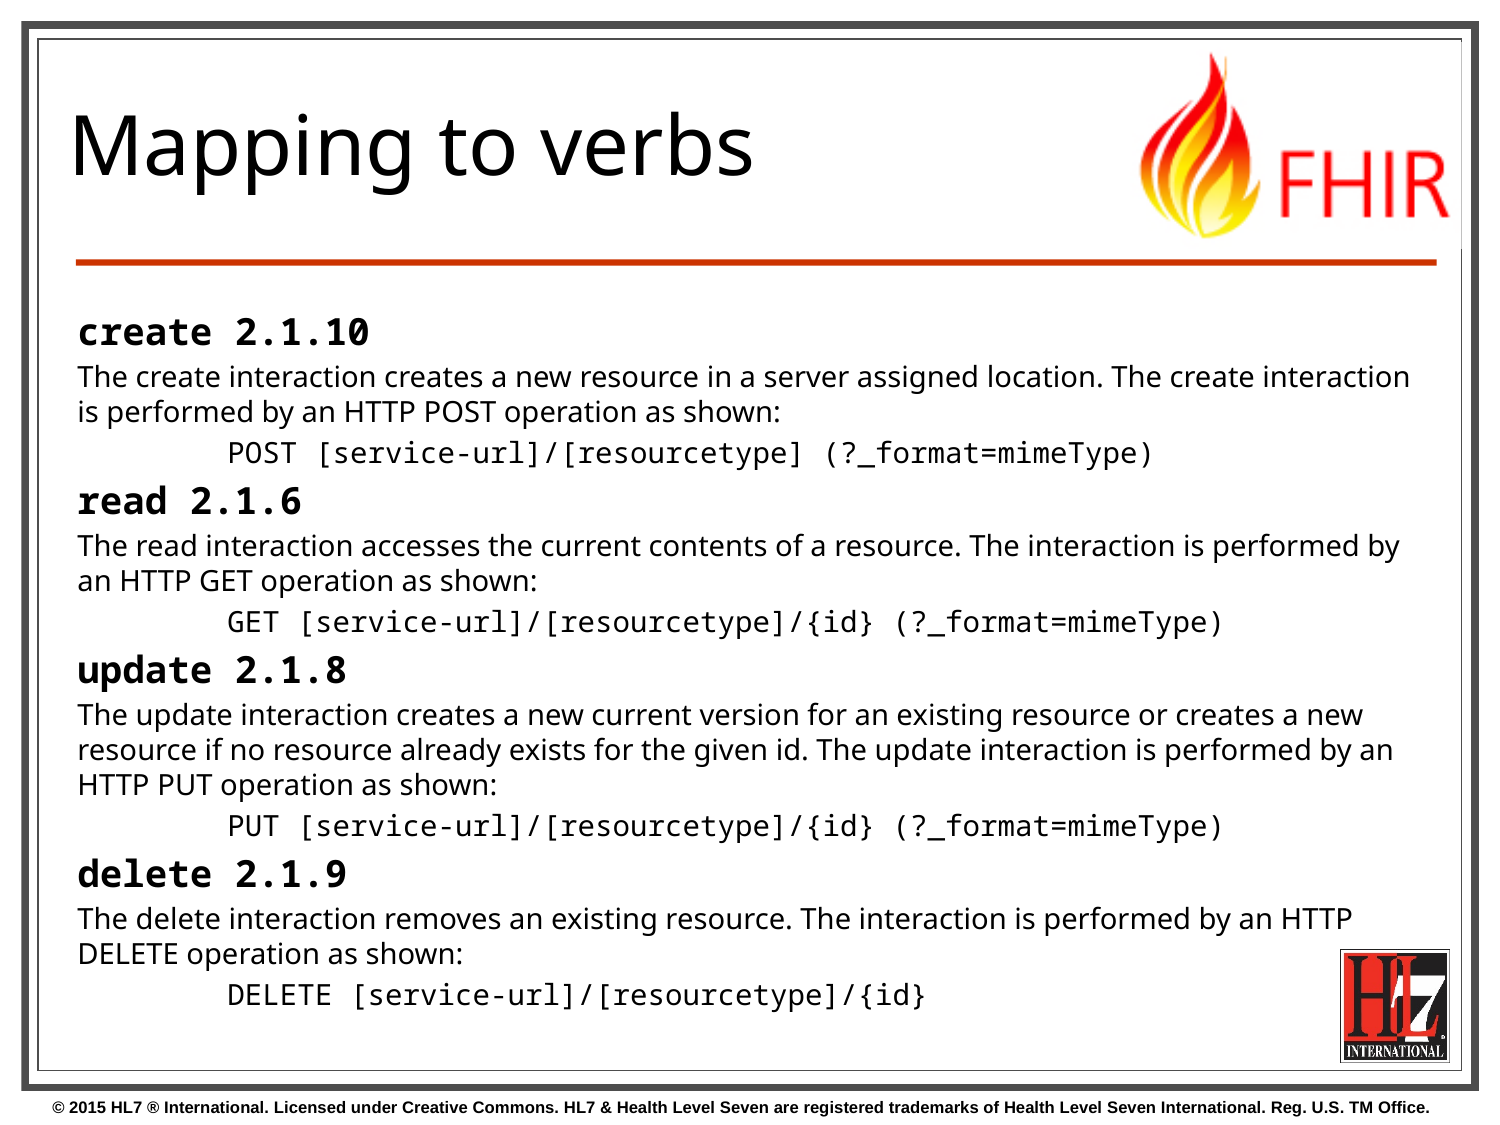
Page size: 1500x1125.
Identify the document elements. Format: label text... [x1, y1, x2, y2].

title Mapping to verbs [53, 54, 1128, 249]
picture [1128, 42, 1462, 249]
picture [1340, 949, 1450, 1063]
list create 2.1.10 The create interaction creates a new resource in a server assigned location. The create interaction is performed by an HTTP POST operation as shown: POST [service-url]/[resourcetype] (?_format=mimeType) read 2.1.6 The read interaction accesses the current contents of a resource. The interaction is performed by an HTTP GET operation as shown: GET [service-url]/[resourcetype]/{id} (?_format=mimeType) update 2.1.8 The update interaction creates a new current version for an existing resource or creates a new resource if no resource already exists for the given id. The update interaction is performed by an HTTP PUT operation as shown: PUT [service-url]/[resourcetype]/{id} (?_format=mimeType) delete 2.1.9 The delete interaction removes an existing resource. The interaction is performed by an HTTP DELETE operation as shown: DELETE [service-url]/[resourcetype]/{id} [62, 299, 1438, 1035]
